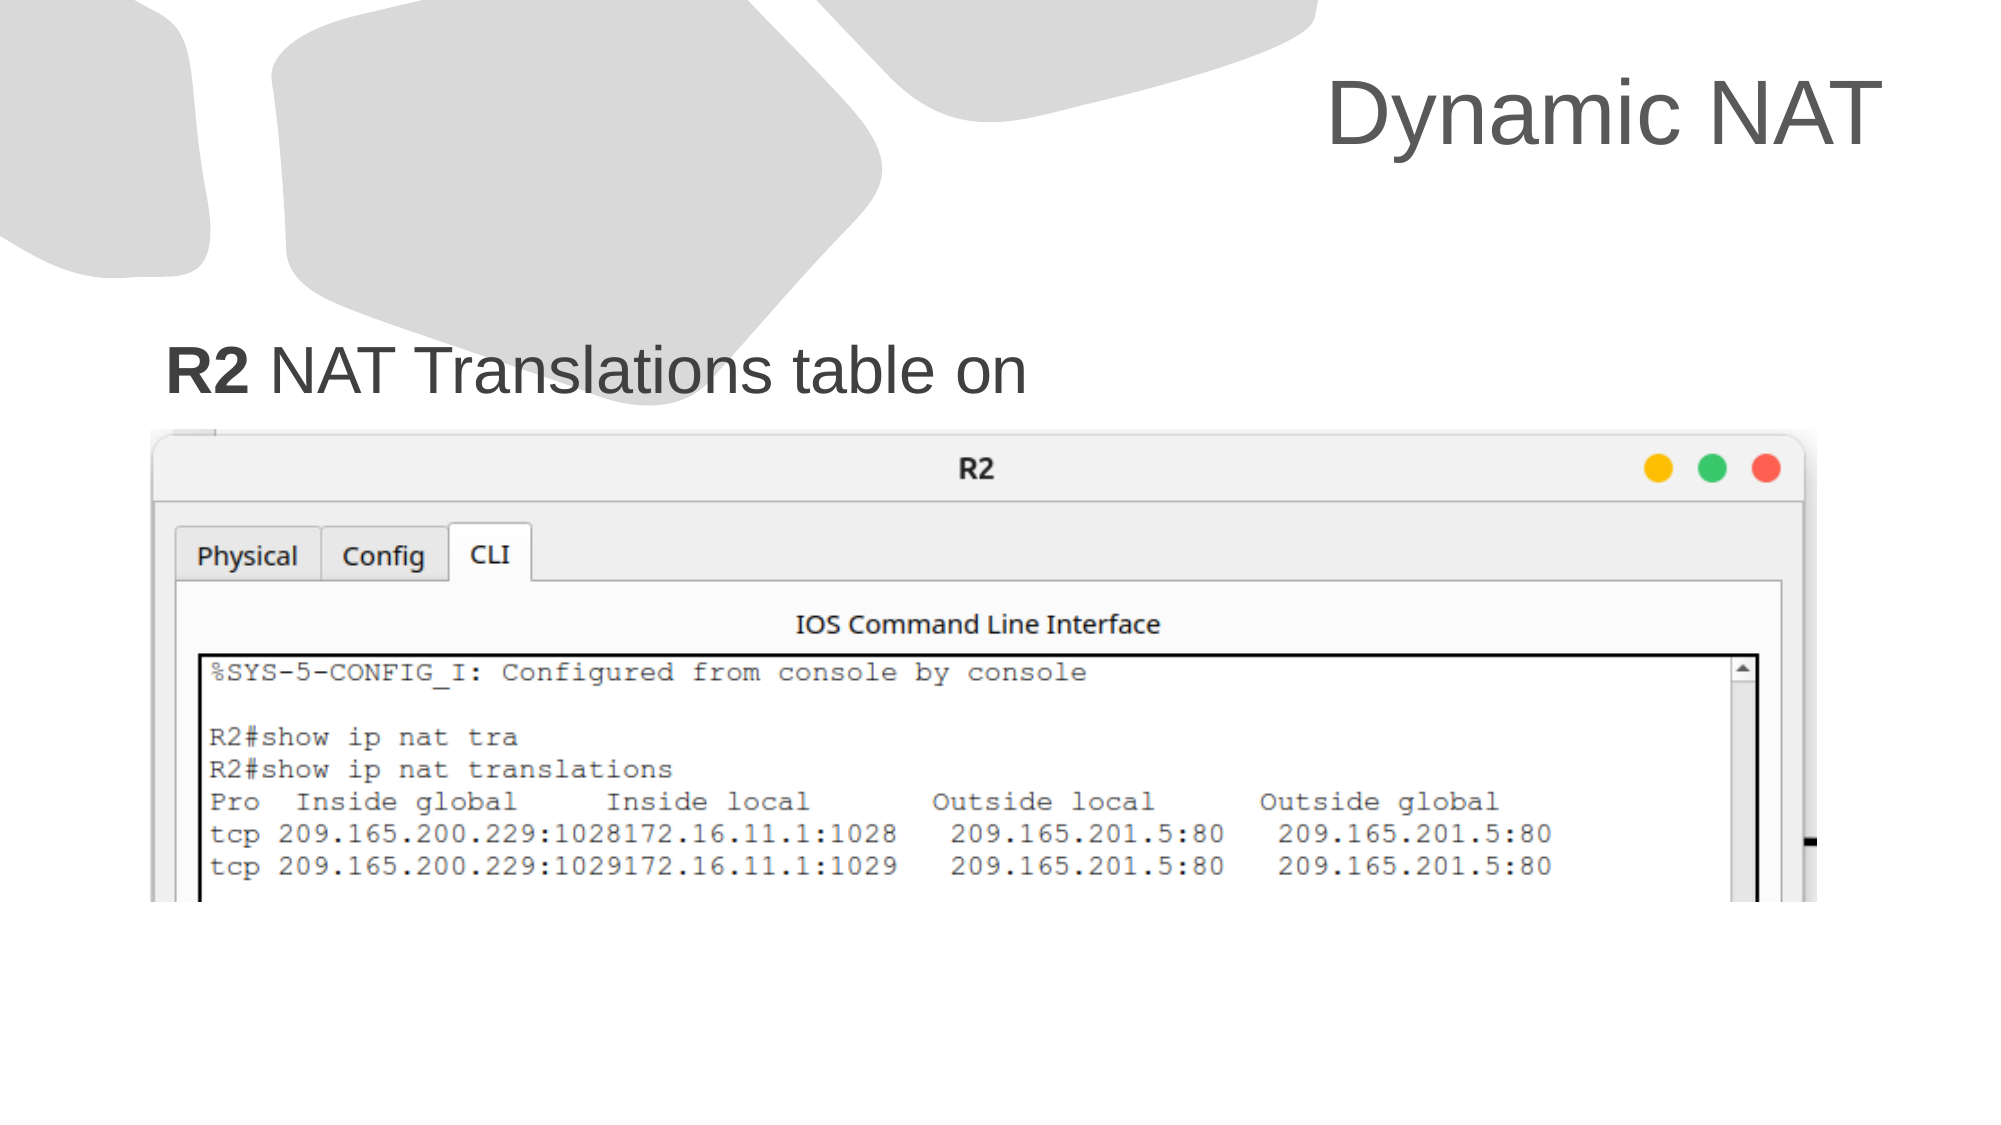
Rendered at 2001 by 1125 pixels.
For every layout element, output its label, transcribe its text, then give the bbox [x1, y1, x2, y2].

text_box R2 NAT Translations table on [150, 319, 1903, 415]
title Dynamic NAT [99, 45, 1900, 233]
picture [150, 429, 1817, 902]
